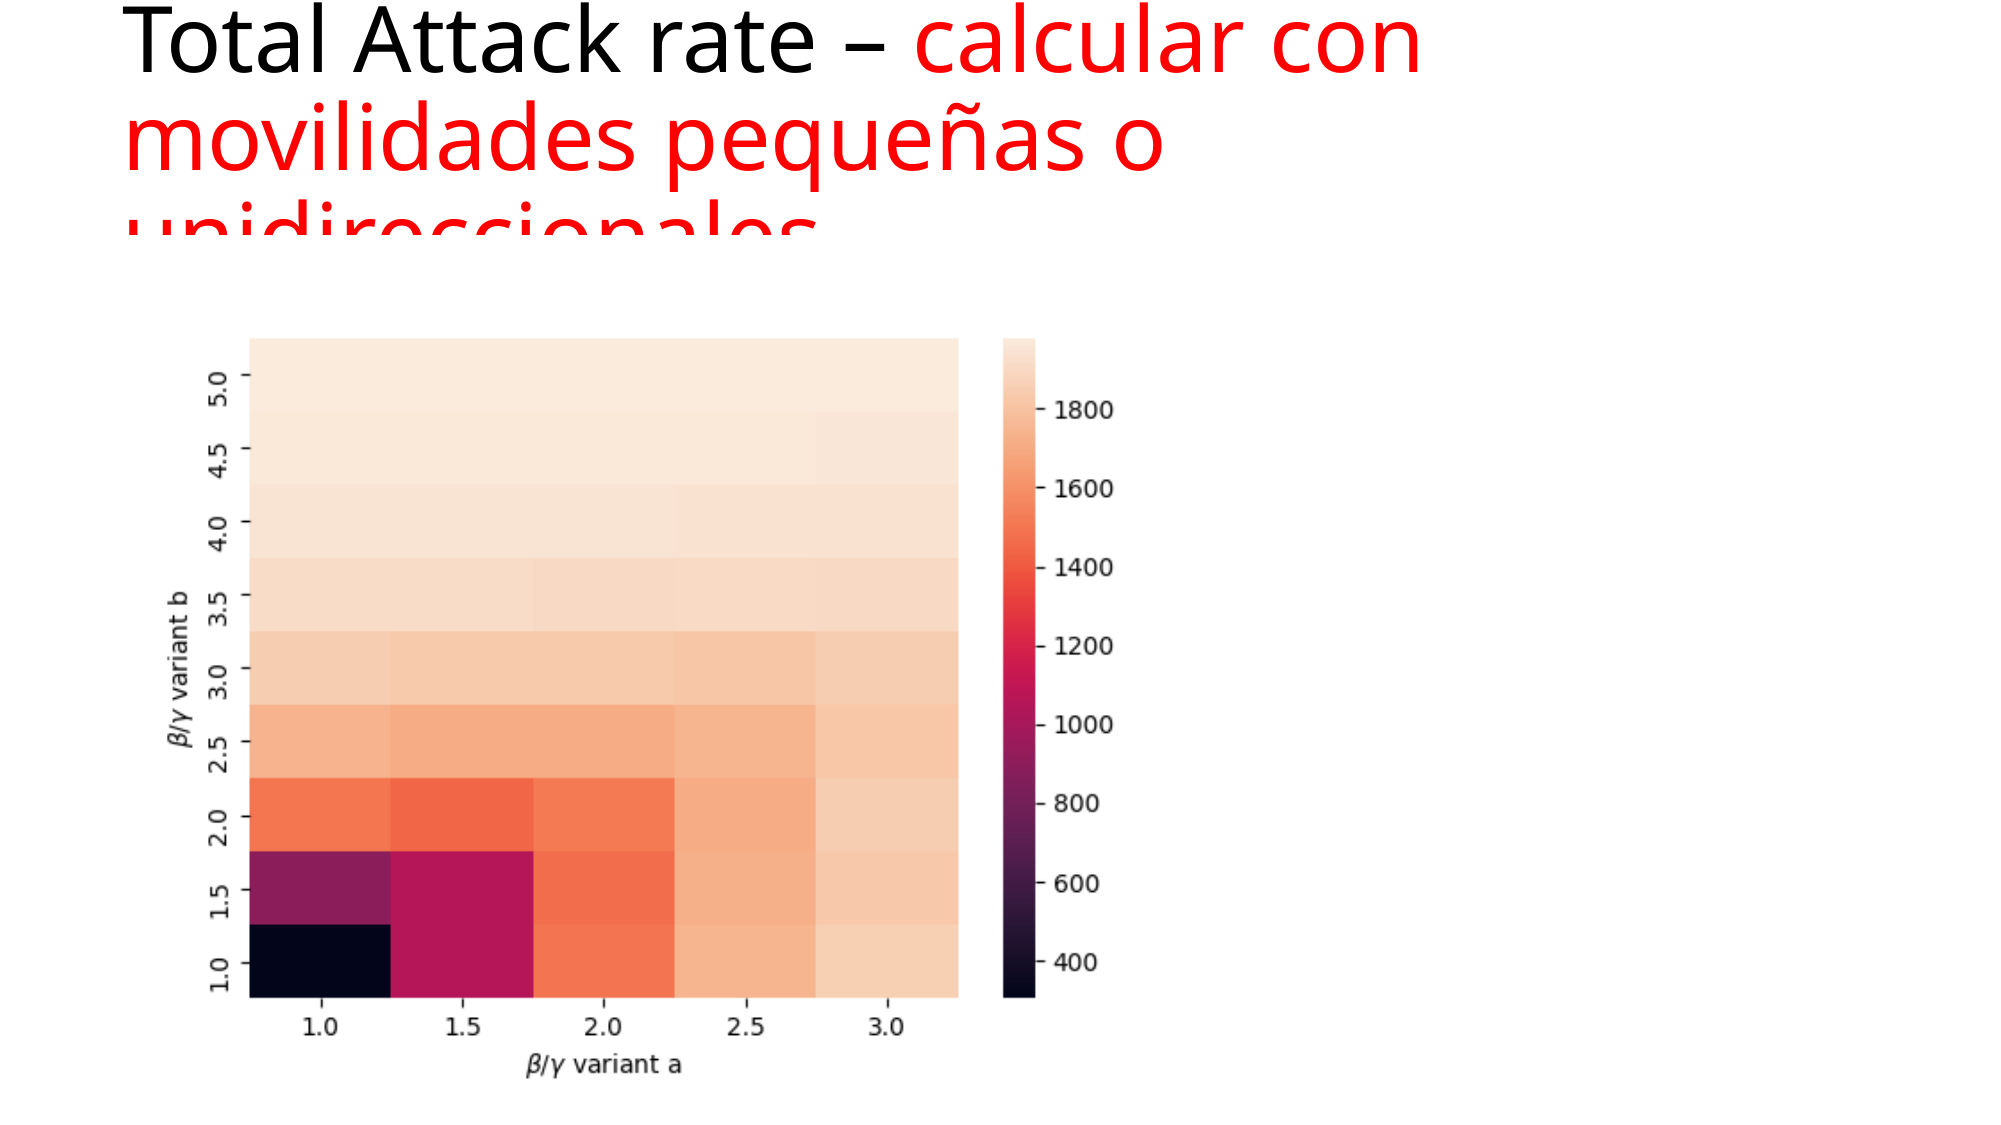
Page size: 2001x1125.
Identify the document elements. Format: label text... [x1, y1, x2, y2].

title Total Attack rate – calcular con movilidades pequeñas o unidireccionales [107, 32, 1833, 250]
picture [107, 235, 1250, 1093]
